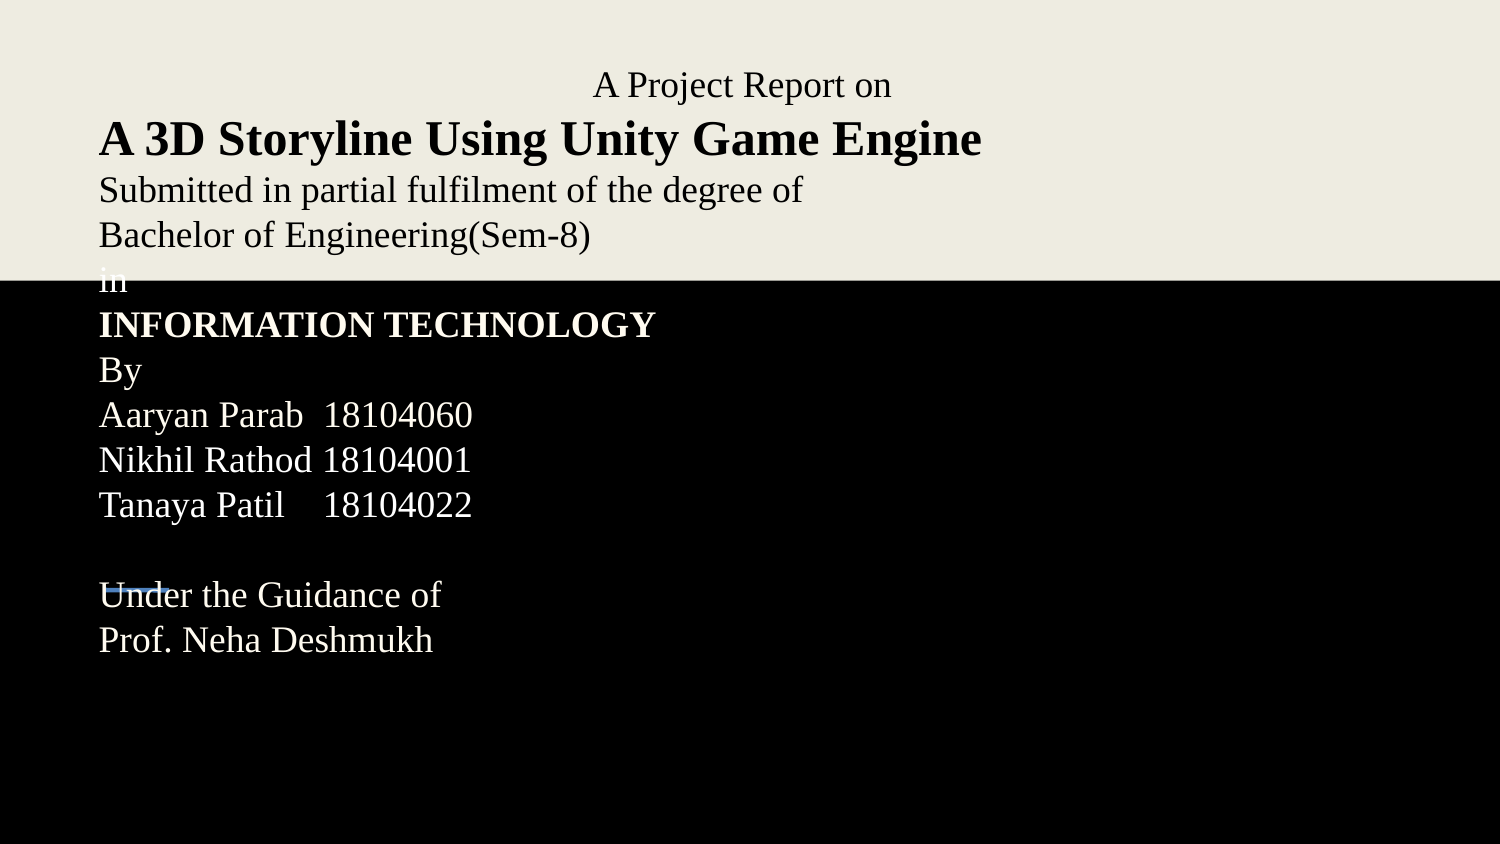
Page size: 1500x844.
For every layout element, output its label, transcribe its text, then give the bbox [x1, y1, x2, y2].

text_box A Project Report on A 3D Storyline Using Unity Game Engine Submitted in partial fulfilment of the degree of Bachelor of Engineering(Sem-8) in INFORMATION TECHNOLOGY By Aaryan Parab 18104060 Nikhil Rathod 18104001 Tanaya Patil 18104022 Under the Guidance of Prof. Neha Deshmukh [84, 45, 1416, 827]
